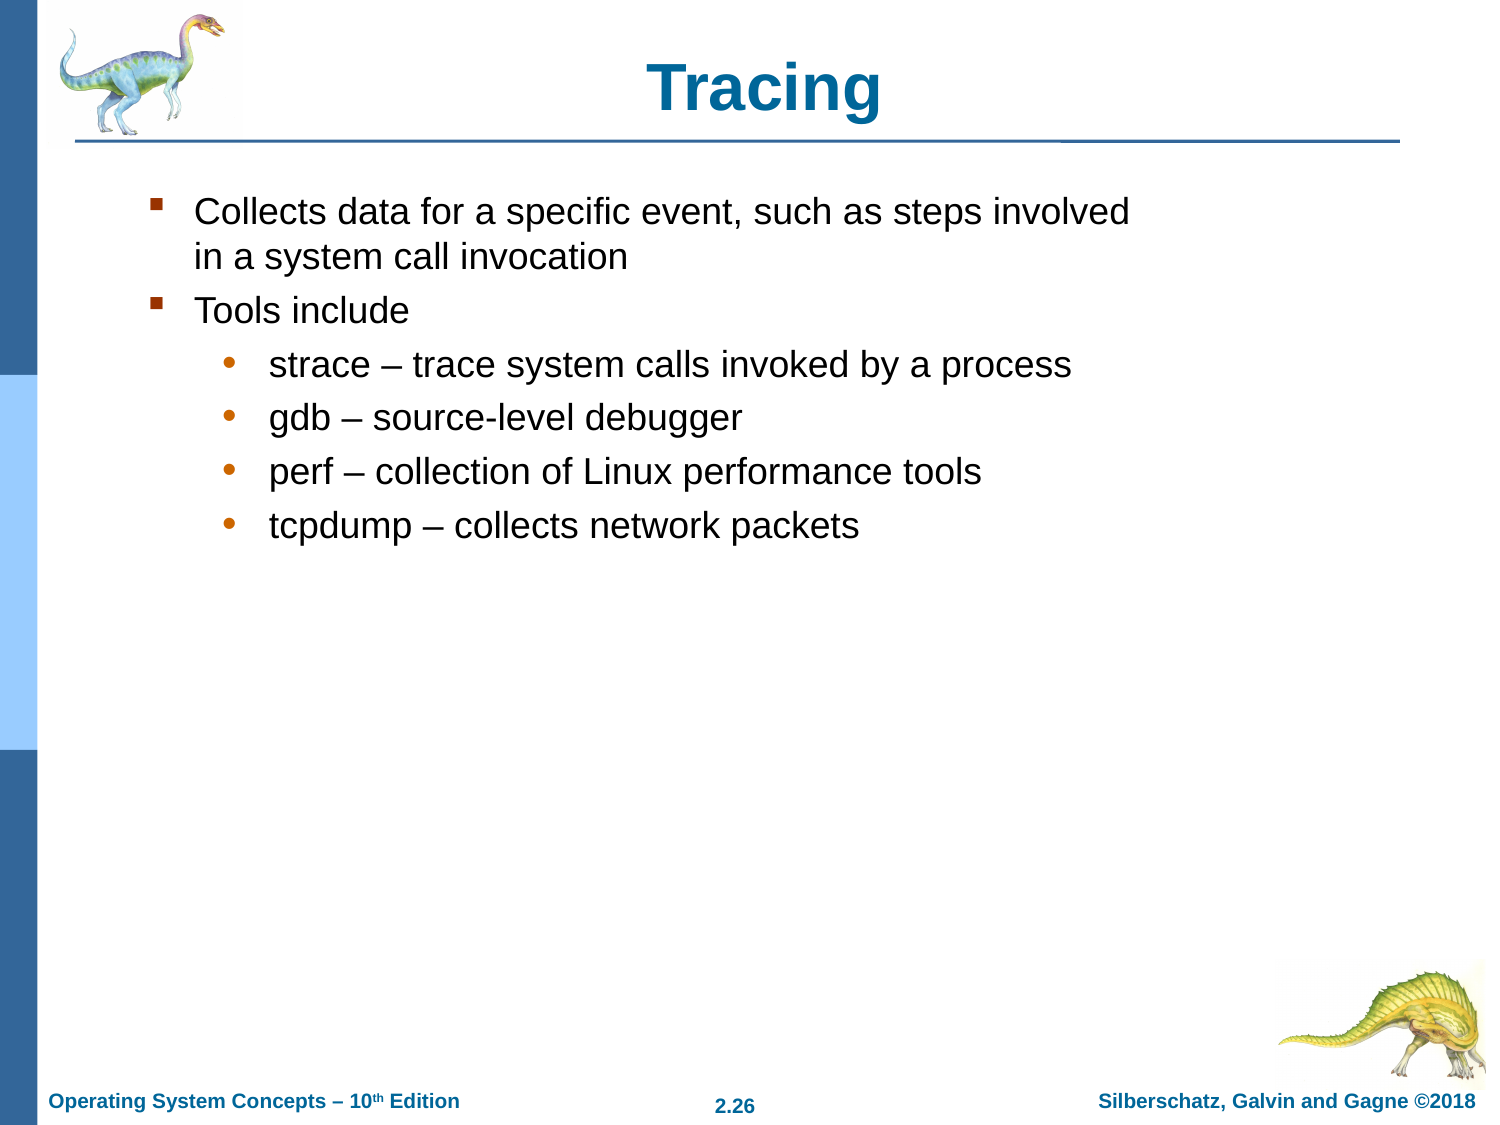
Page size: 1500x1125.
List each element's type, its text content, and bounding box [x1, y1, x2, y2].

picture [46, 0, 243, 149]
picture [1275, 959, 1486, 1090]
text_box Collects data for a specific event, such as steps involved in a system call invocation Tools include strace – trace system calls invoked by a process gdb – source-level debugger perf – collection of Linux performance tools tcpdump – collects network packets [132, 179, 1173, 966]
title Tracing [131, 36, 1398, 131]
